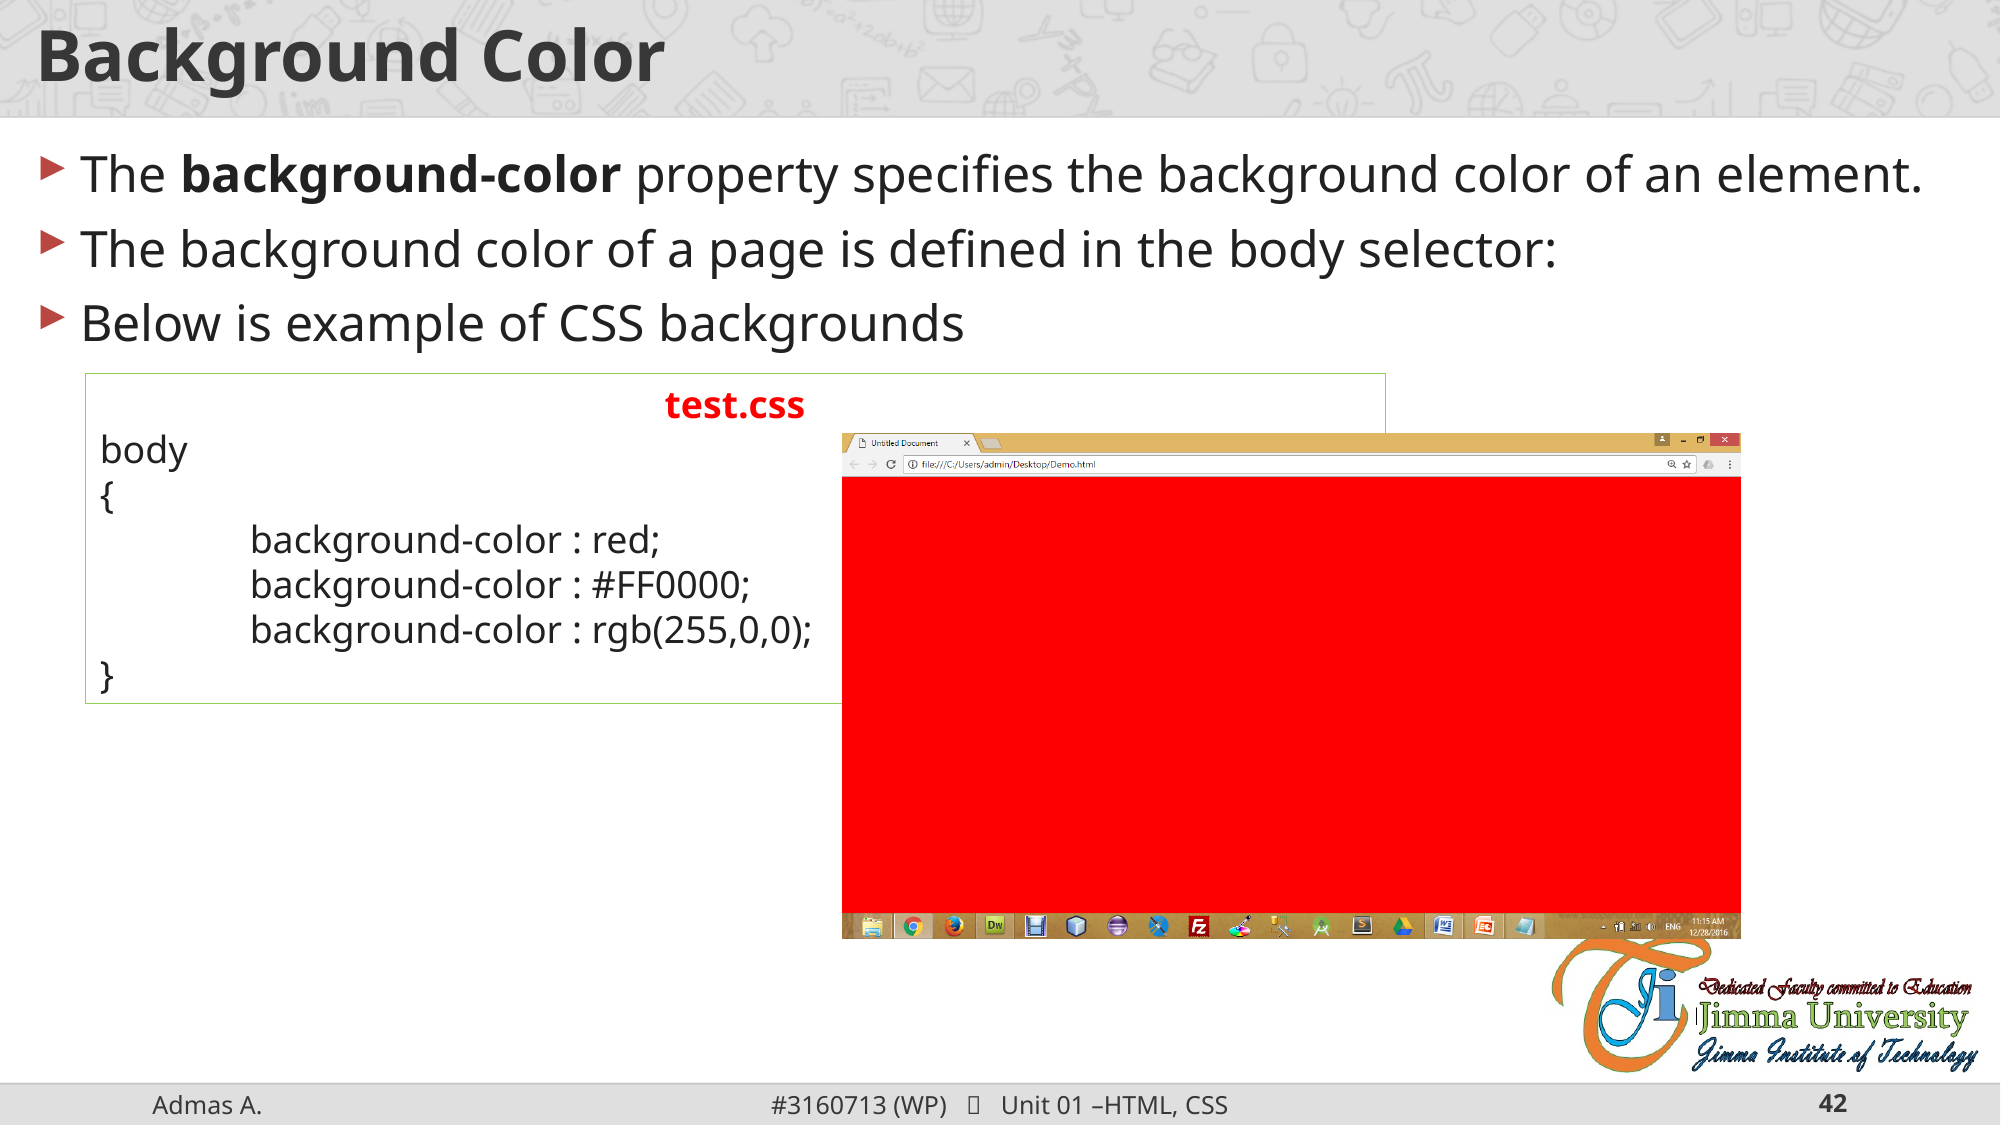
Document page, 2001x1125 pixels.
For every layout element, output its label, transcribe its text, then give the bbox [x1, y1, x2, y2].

text_box test.css body { background-color : red; background-color : #FF0000; background-color : rgb(255,0,0); } [85, 373, 1386, 704]
title Background Color [0, 0, 2000, 117]
picture [842, 433, 1741, 939]
list The background-color property specifies the background color of an element. The background color of a page is defined in the body selector: Below is example of CSS backgrounds [21, 141, 1979, 1084]
